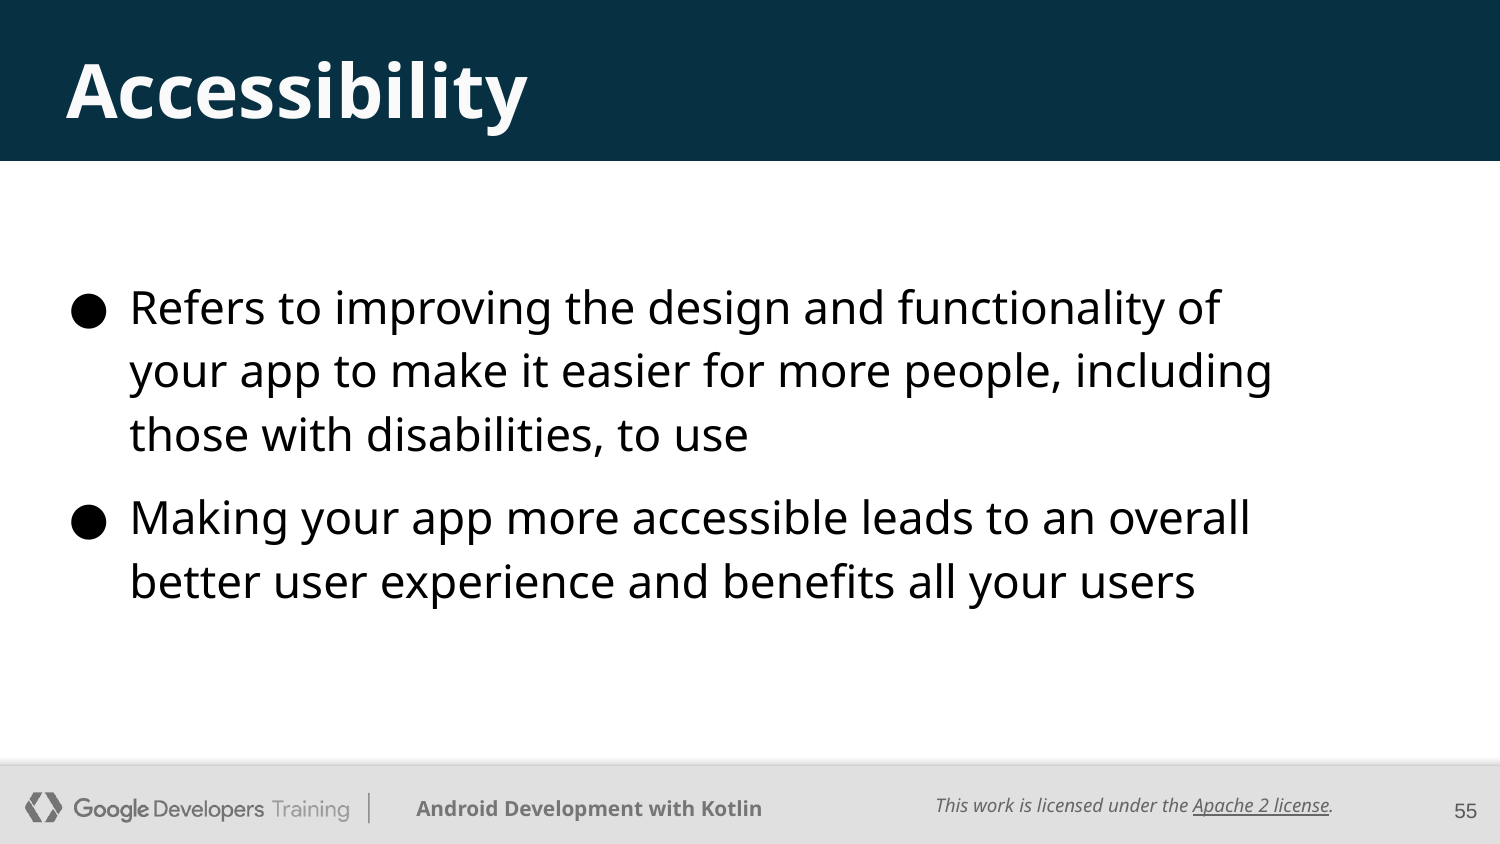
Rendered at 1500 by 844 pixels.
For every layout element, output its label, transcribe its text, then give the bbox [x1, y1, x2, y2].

slide_number ‹#› [1402, 777, 1493, 842]
text_box Refers to improving the design and functionality of your app to make it easier for more people, including those with disabilities, to use Making your app more accessible leads to an overall better user experience and benefits all your users [39, 255, 1319, 623]
picture [0, 161, 1500, 844]
title Accessibility [51, 28, 1449, 122]
